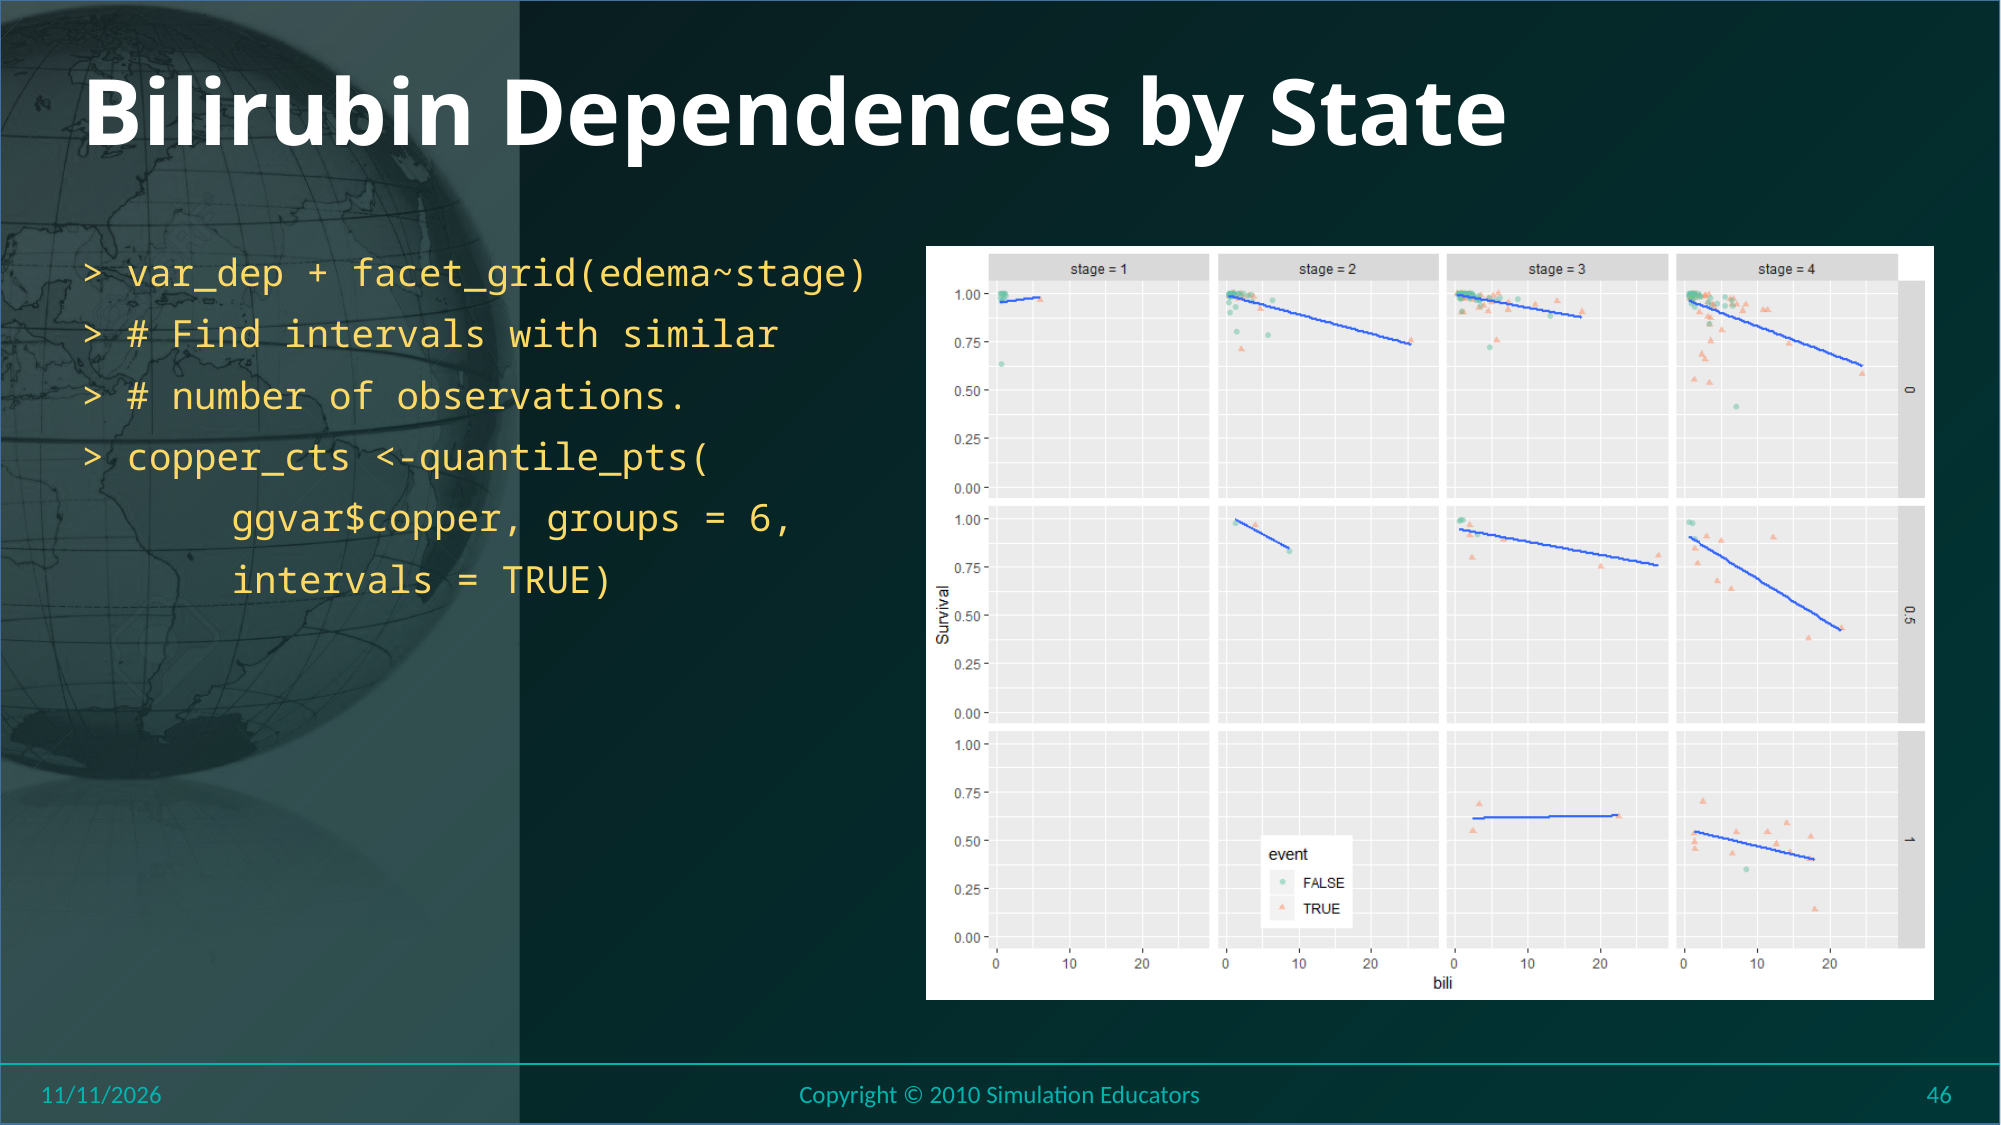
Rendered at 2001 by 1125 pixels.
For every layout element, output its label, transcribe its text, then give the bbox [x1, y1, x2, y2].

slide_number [25, 1064, 476, 1124]
footer Copyright © 2010 Simulation Educators [662, 1064, 1338, 1124]
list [926, 246, 1934, 1000]
list > var_dep + facet_grid(edema~stage) > # Find intervals with similar > # number of observations. > copper_cts <-quantile_pts( ggvar$copper, groups = 6, intervals = TRUE) [66, 246, 909, 1014]
slide_number 46 [1517, 1064, 1968, 1124]
title Bilirubin Dependences by State [66, 15, 1936, 218]
